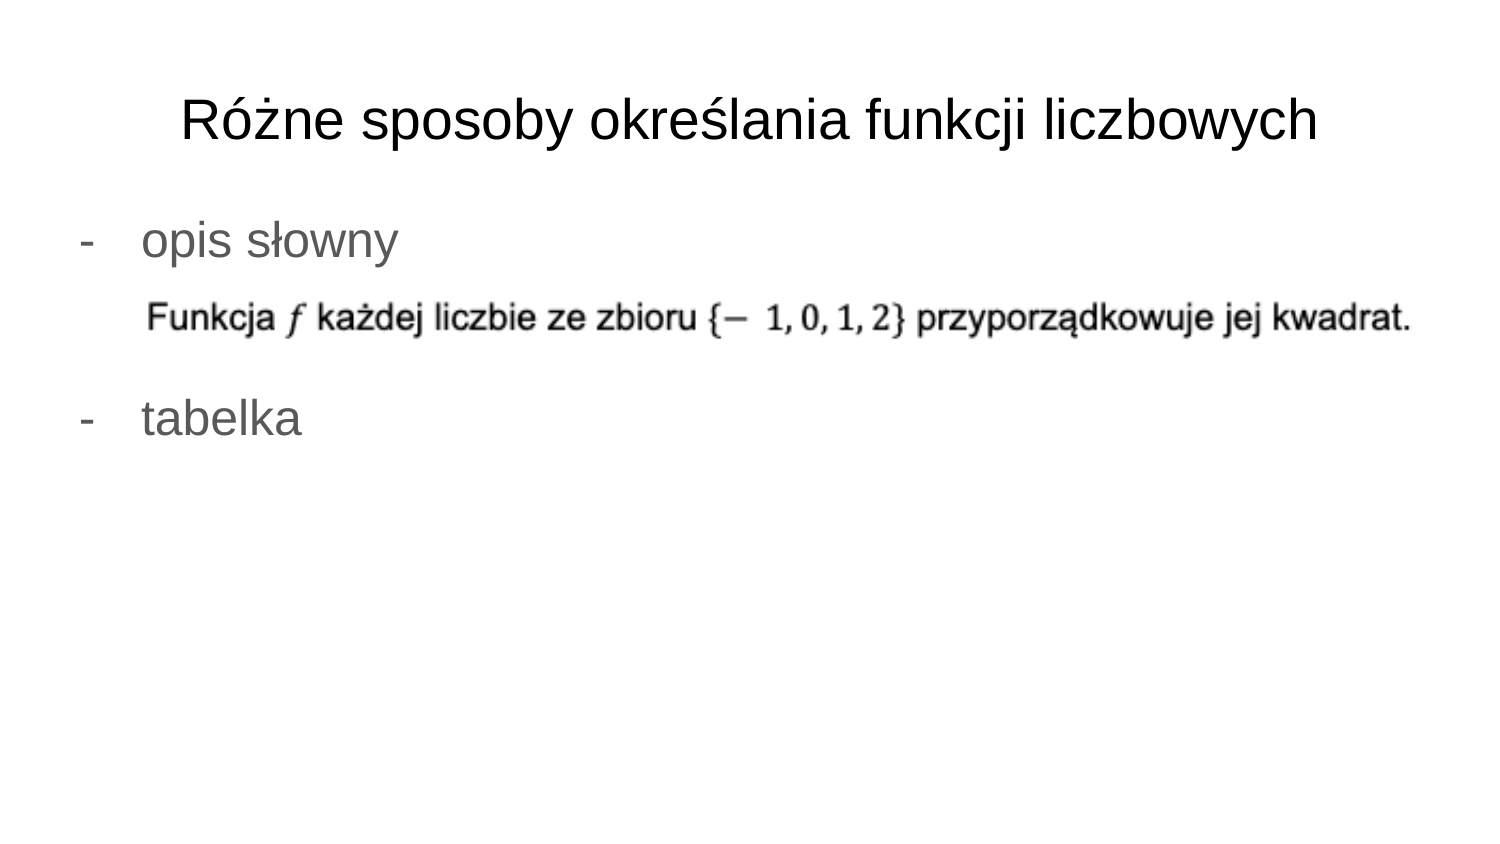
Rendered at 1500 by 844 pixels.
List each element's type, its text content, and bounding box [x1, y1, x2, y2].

picture [132, 272, 1422, 350]
list opis słowny tabelka [51, 189, 1449, 750]
title Różne sposoby określania funkcji liczbowych [51, 72, 1449, 167]
